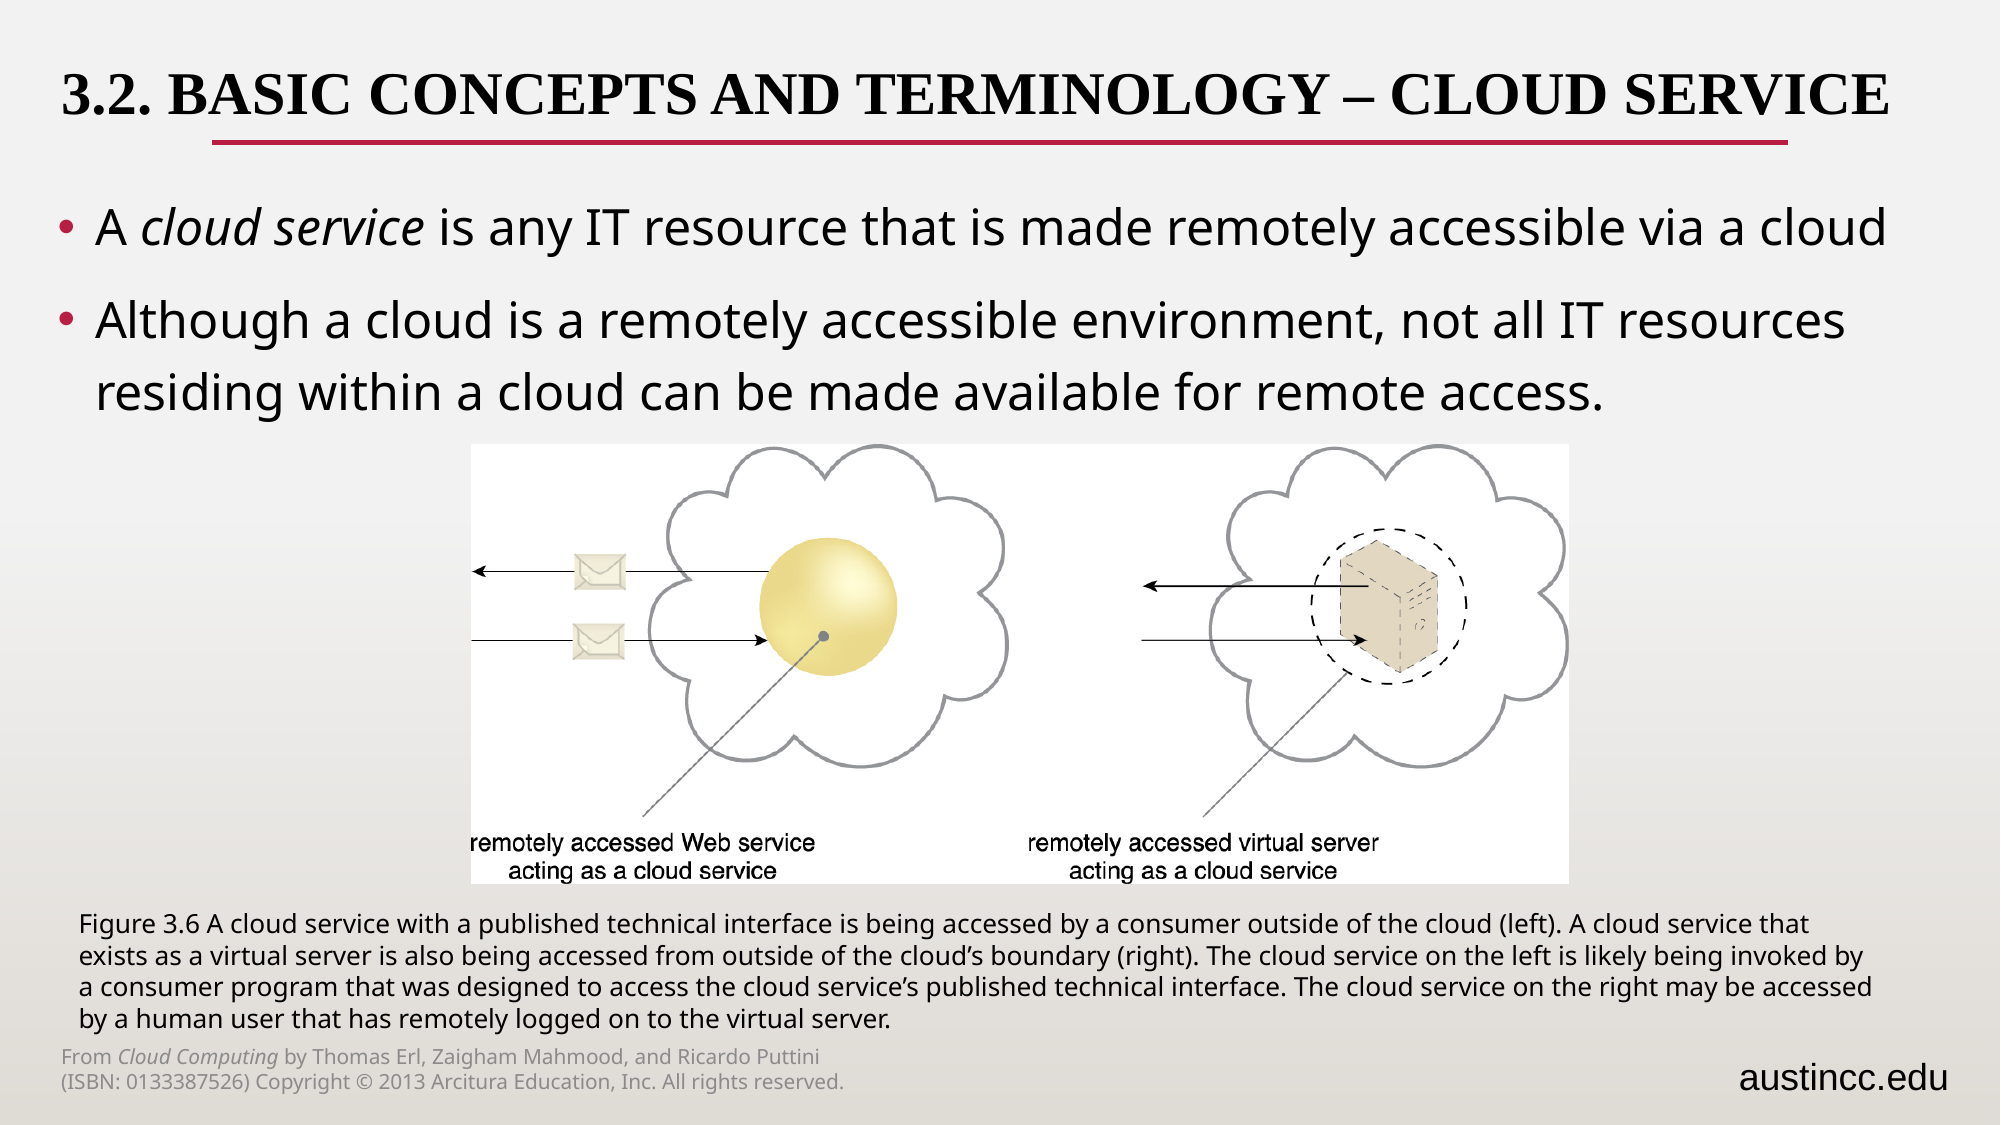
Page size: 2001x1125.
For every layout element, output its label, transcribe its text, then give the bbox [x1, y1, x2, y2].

footer From Cloud Computing by Thomas Erl, Zaigham Mahmood, and Ricardo Puttini (ISBN: 0133387526) Copyright © 2013 Arcitura Education, Inc. All rights reserved. [45, 1043, 1021, 1095]
title 3.2. Basic Concepts and Terminology – Cloud Service [45, 54, 1908, 137]
picture [471, 443, 1569, 884]
list A cloud service is any IT resource that is made remotely accessible via a cloud Although a cloud is a remotely accessible environment, not all IT resources residing within a cloud can be made available for remote access. [42, 176, 1955, 450]
text_box Figure 3.6 A cloud service with a published technical interface is being accessed by a consumer outside of the cloud (left). A cloud service that exists as a virtual server is also being accessed from outside of the cloud’s boundary (right). The cloud service on the left is likely being invoked by a consumer program that was designed to access the cloud service’s published technical interface. The cloud service on the right may be accessed by a human user that has remotely logged on to the virtual server. [63, 899, 1890, 1041]
